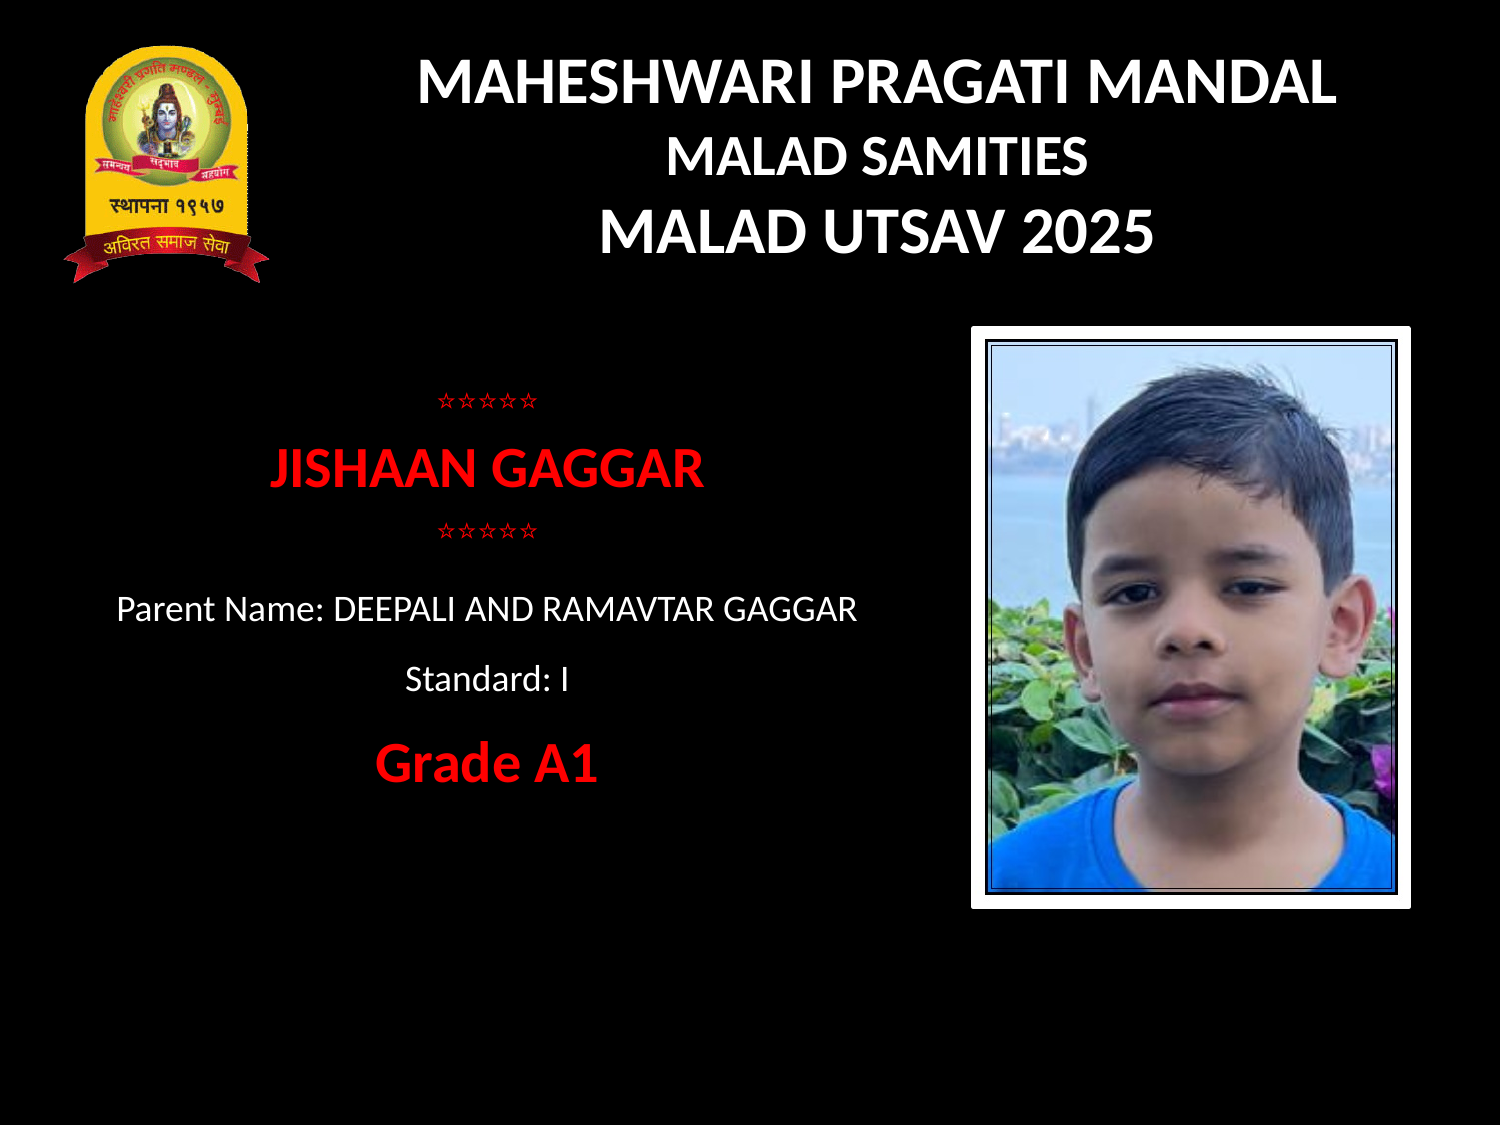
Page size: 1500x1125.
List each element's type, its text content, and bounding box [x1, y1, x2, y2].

text_box MAHESHWARI PRAGATI MANDAL MALAD SAMITIES MALAD UTSAV 2025 [401, 29, 1354, 275]
picture [29, 29, 297, 301]
text_box ⭐⭐⭐⭐⭐ JISHAAN GAGGAR ⭐⭐⭐⭐⭐ Parent Name: DEEPALI AND RAMAVTAR GAGGAR Standard: I Grade A1 [74, 374, 900, 802]
picture [974, 329, 1408, 907]
